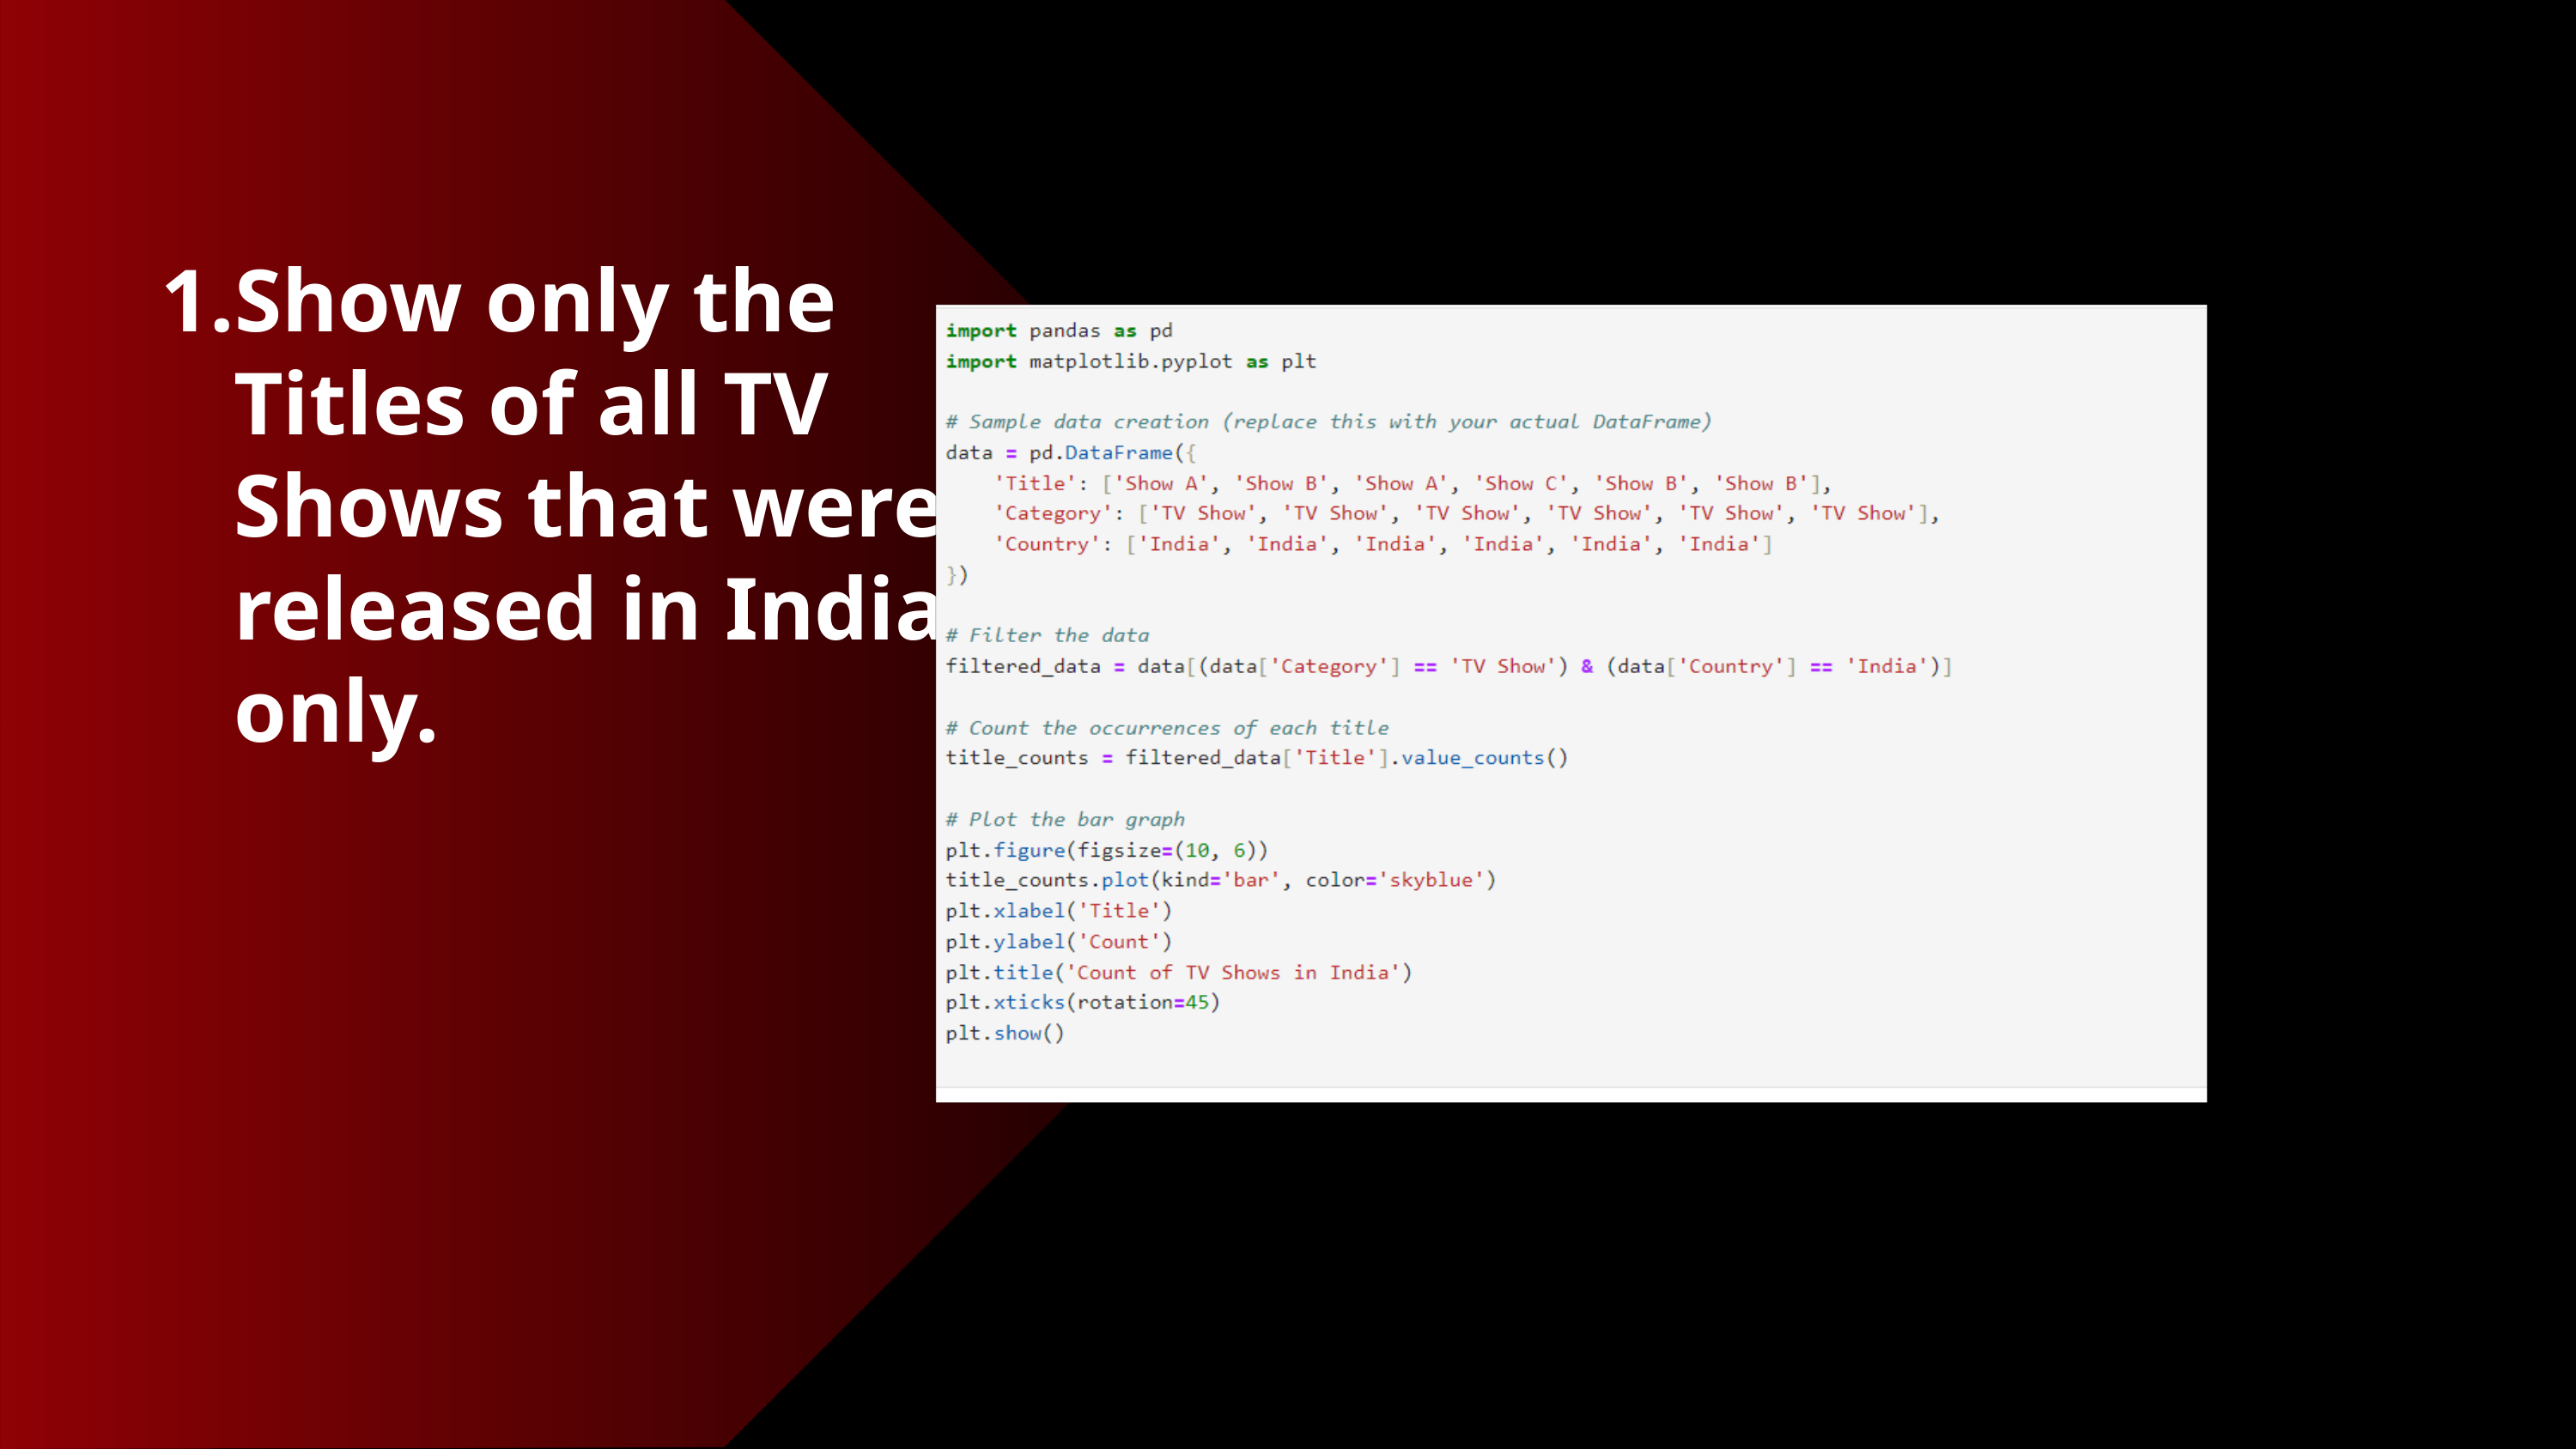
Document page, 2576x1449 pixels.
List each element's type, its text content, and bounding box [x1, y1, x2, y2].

text_box Show only the Titles of all TV Shows that were released in India only. [88, 246, 948, 760]
text_box [0, 0, 1449, 1449]
picture [933, 302, 2210, 1106]
